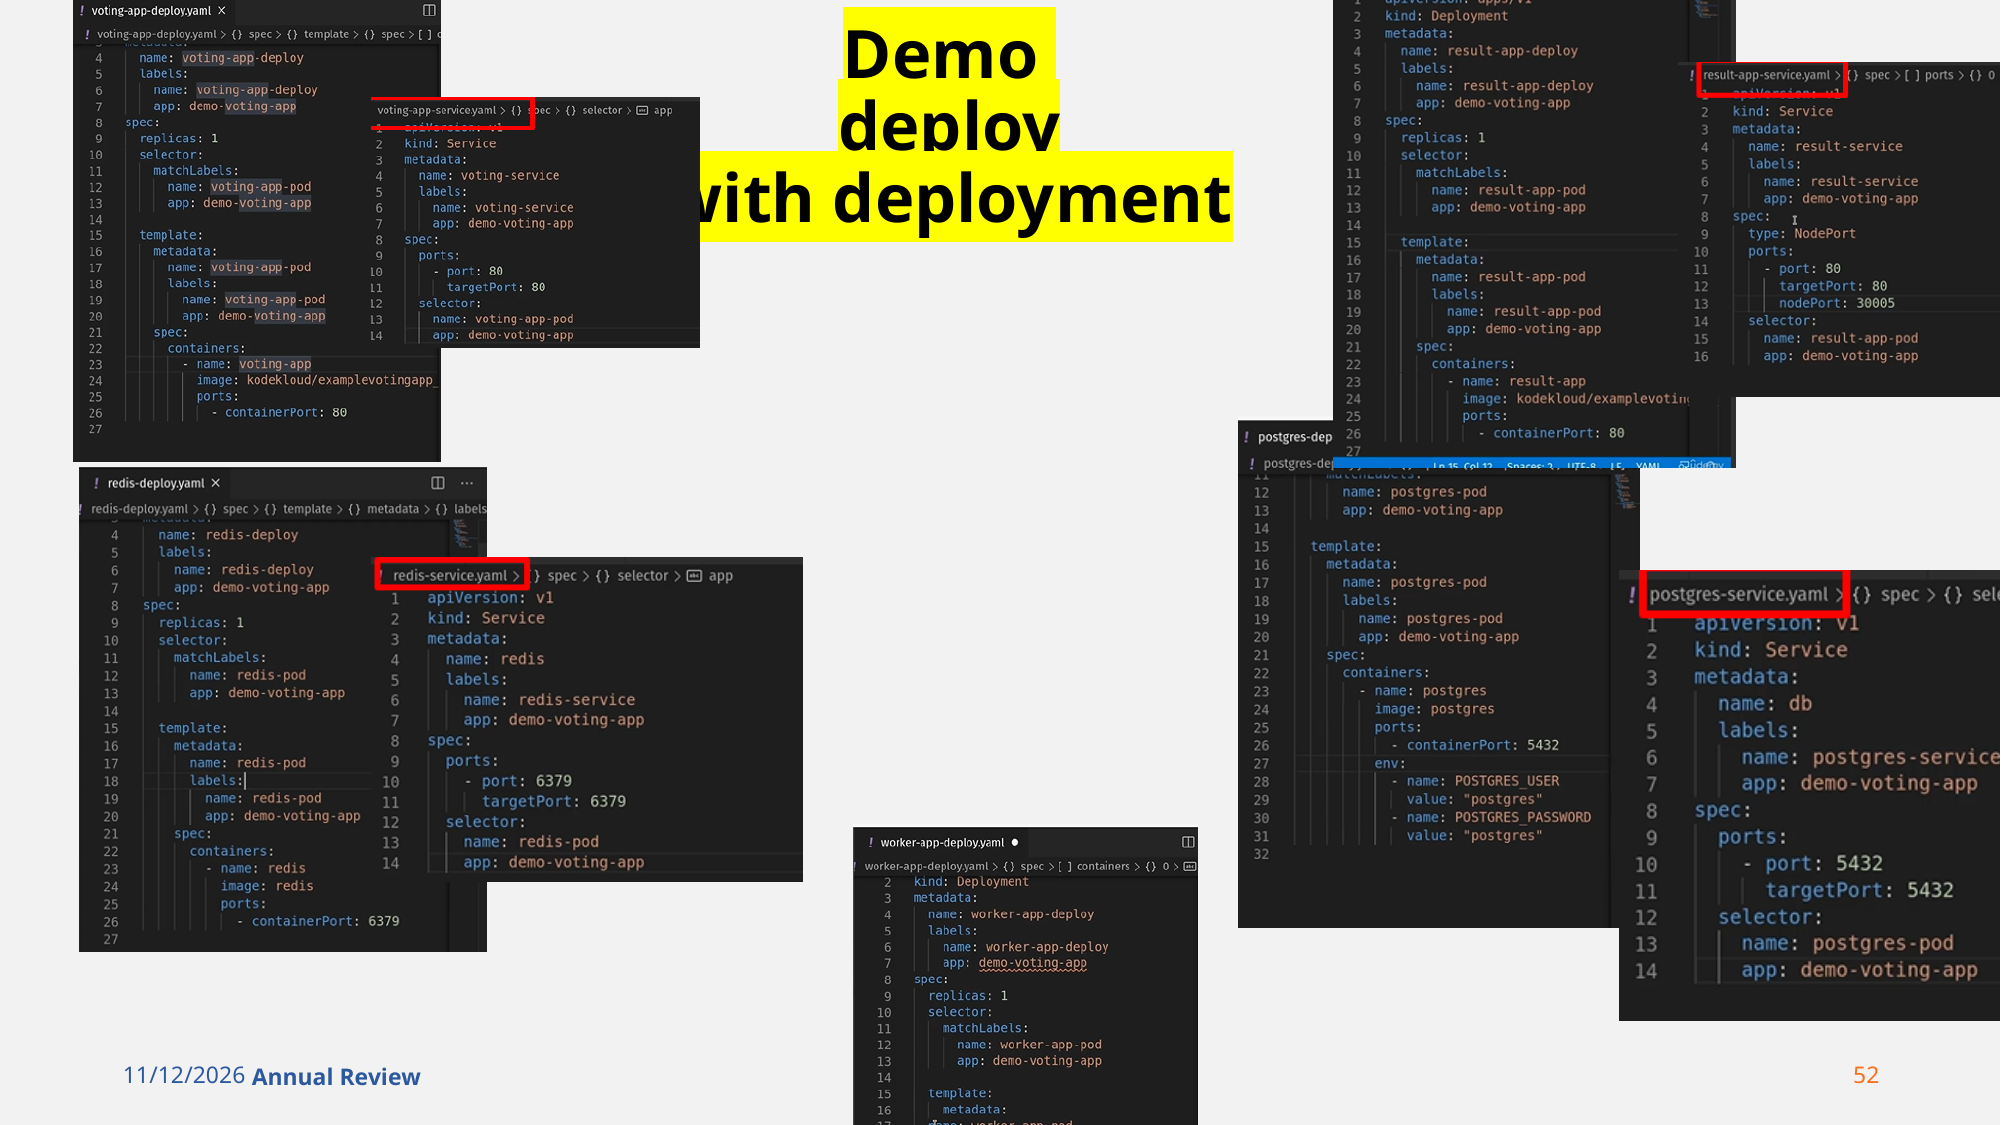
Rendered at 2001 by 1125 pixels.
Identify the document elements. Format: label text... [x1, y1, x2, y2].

picture [73, 0, 700, 462]
picture [853, 824, 1198, 1125]
picture [1238, 0, 2000, 1021]
picture [79, 467, 803, 952]
title Demo deploy with deployment [441, 13, 1333, 245]
